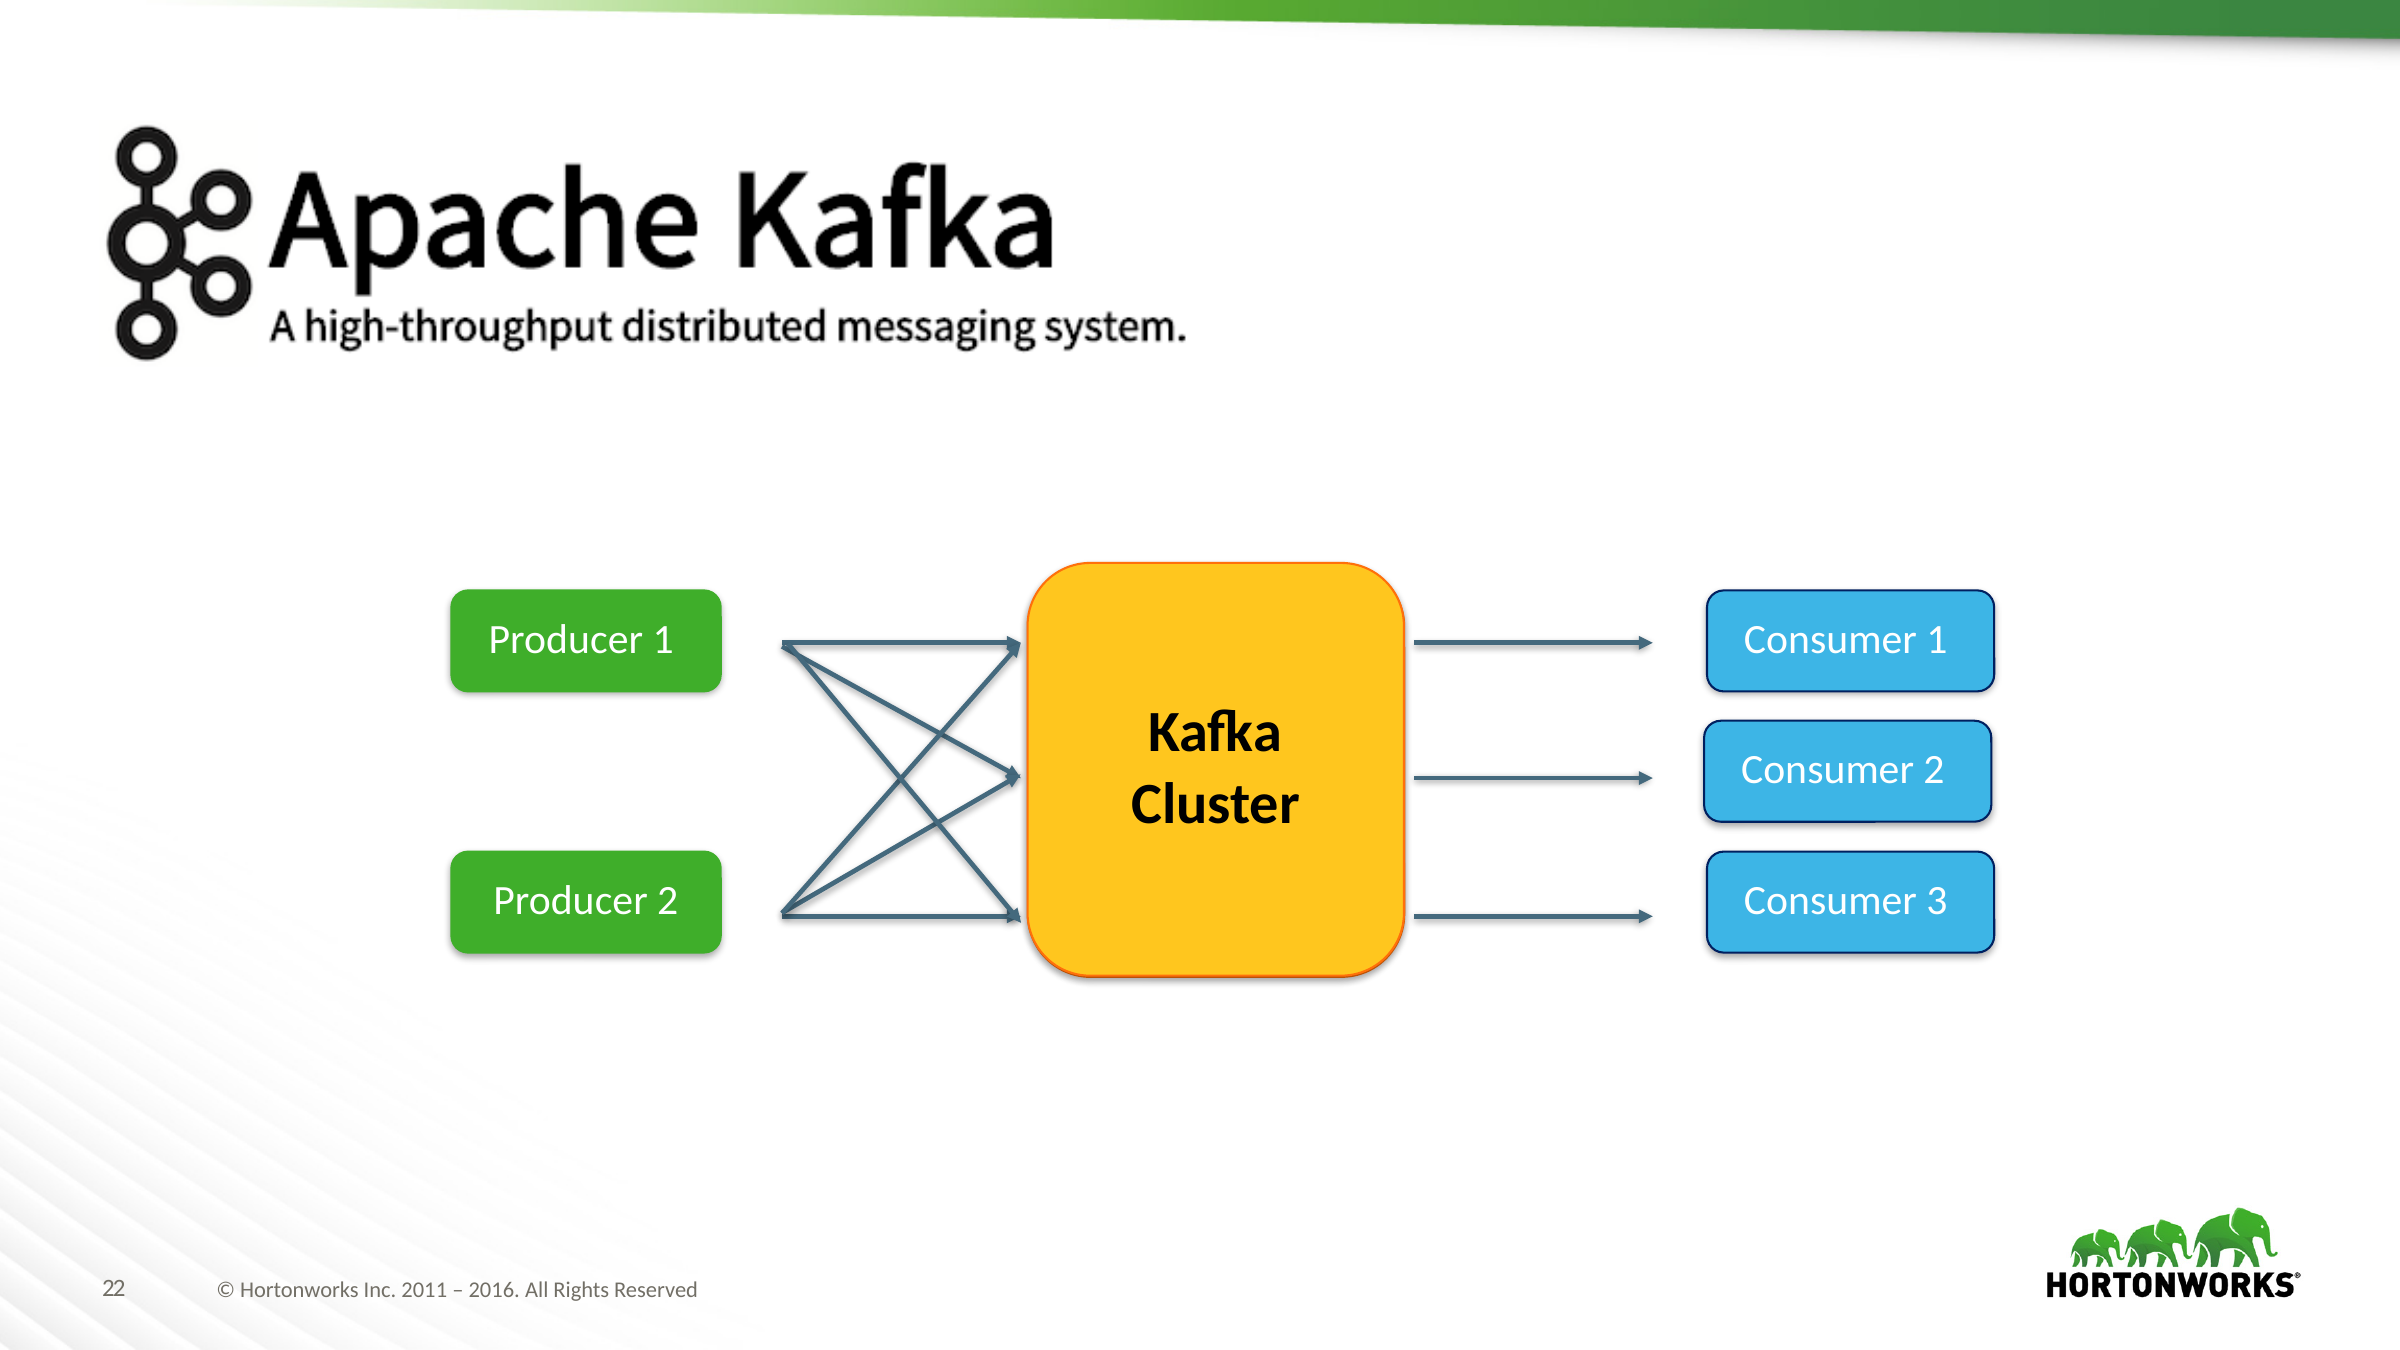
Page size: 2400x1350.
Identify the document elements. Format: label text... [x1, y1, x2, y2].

text_box Producer 2 [450, 850, 722, 954]
text_box Kafka Cluster [1026, 562, 1405, 977]
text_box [781, 642, 788, 914]
text_box Producer 1 [450, 589, 722, 693]
text_box Consumer 3 [1706, 850, 1995, 954]
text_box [787, 643, 1022, 924]
text_box Consumer 2 [1703, 719, 1993, 823]
picture [0, 0, 2400, 1350]
text_box Consumer 1 [1706, 589, 1995, 693]
